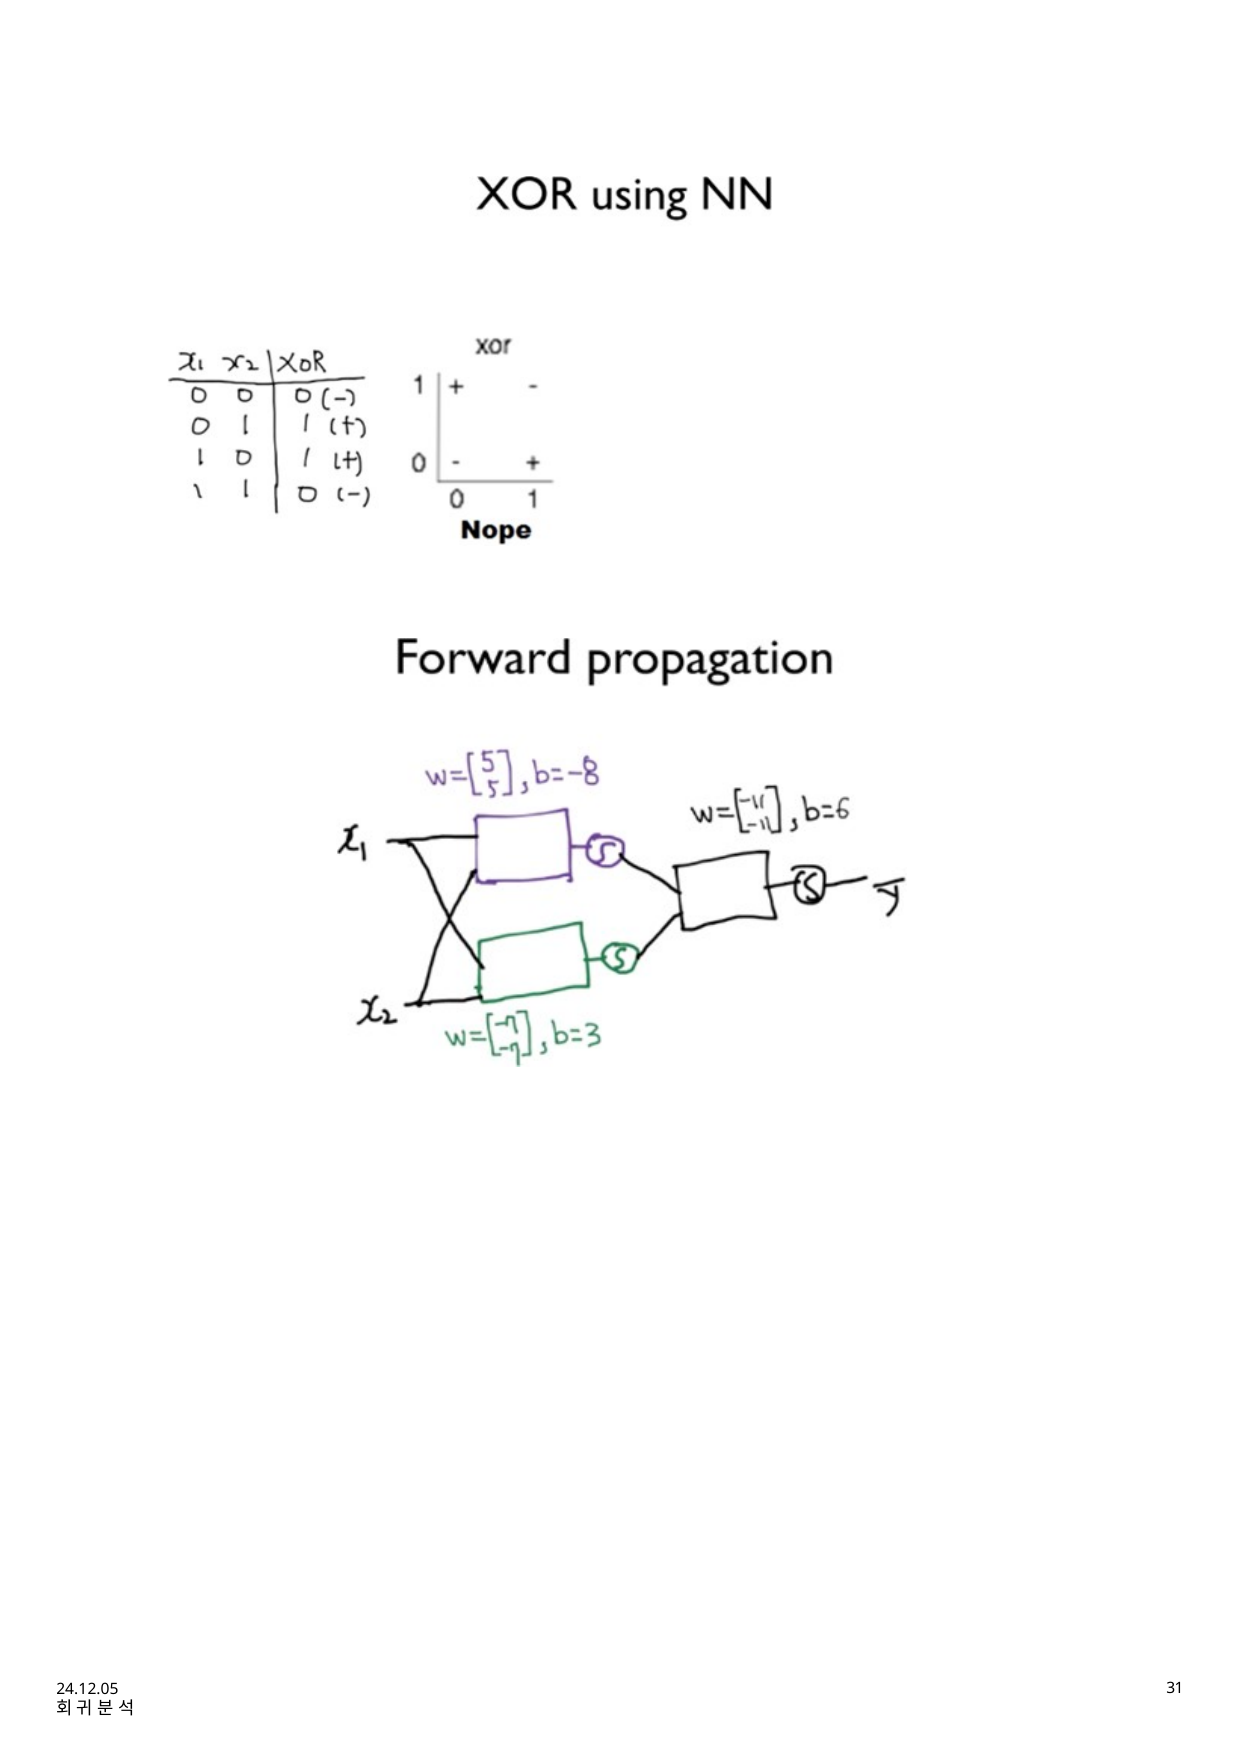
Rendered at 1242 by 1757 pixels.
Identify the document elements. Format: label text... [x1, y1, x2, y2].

footer 24.12.05 회귀분석 [54, 1676, 182, 1757]
picture [336, 638, 907, 1067]
picture [167, 176, 772, 546]
slide_number 31 [1159, 1676, 1194, 1757]
